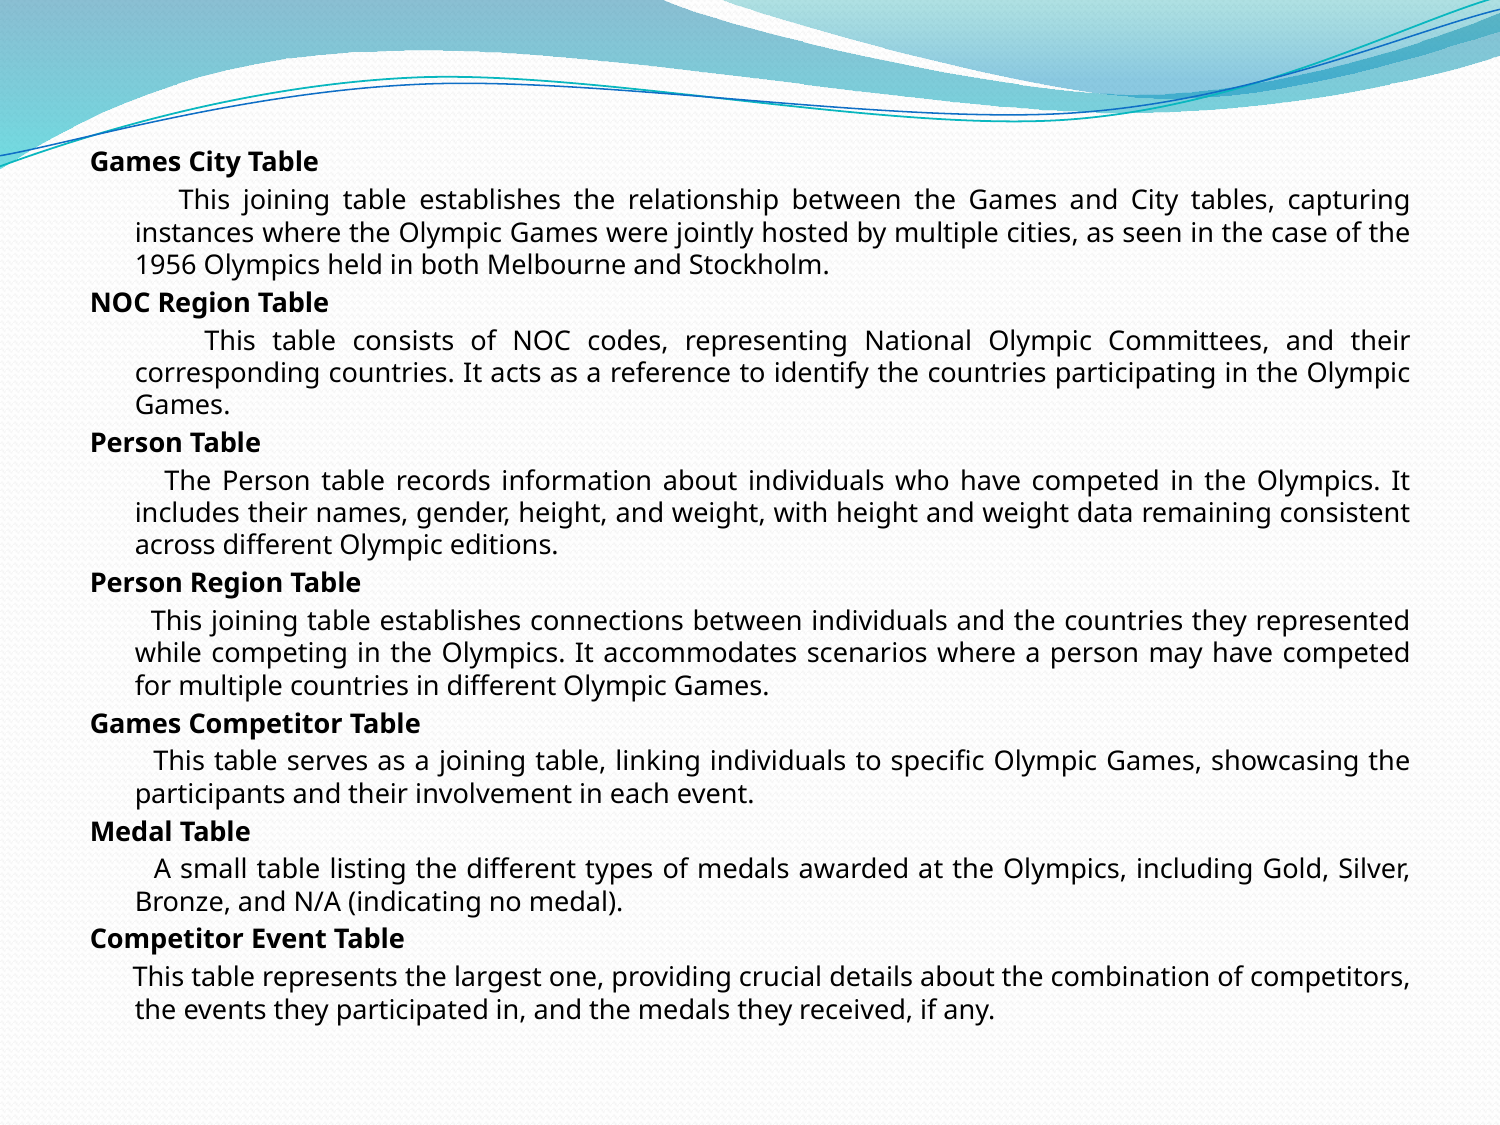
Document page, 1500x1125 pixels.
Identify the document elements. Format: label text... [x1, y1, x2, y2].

list Games City Table This joining table establishes the relationship between the Games and City tables, capturing instances where the Olympic Games were jointly hosted by multiple cities, as seen in the case of the 1956 Olympics held in both Melbourne and Stockholm. NOC Region Table This table consists of NOC codes, representing National Olympic Committees, and their corresponding countries. It acts as a reference to identify the countries participating in the Olympic Games. Person Table The Person table records information about individuals who have competed in the Olympics. It includes their names, gender, height, and weight, with height and weight data remaining consistent across different Olympic editions. Person Region Table This joining table establishes connections between individuals and the countries they represented while competing in the Olympics. It accommodates scenarios where a person may have competed for multiple countries in different Olympic Games. Games Competitor Table This table serves as a joining table, linking individuals to specific Olympic Games, showcasing the participants and their involvement in each event. Medal Table A small table listing the different types of medals awarded at the Olympics, including Gold, Silver, Bronze, and N/A (indicating no medal). Competitor Event Table This table represents the largest one, providing crucial details about the combination of competitors, the events they participated in, and the medals they received, if any. [75, 137, 1425, 1075]
